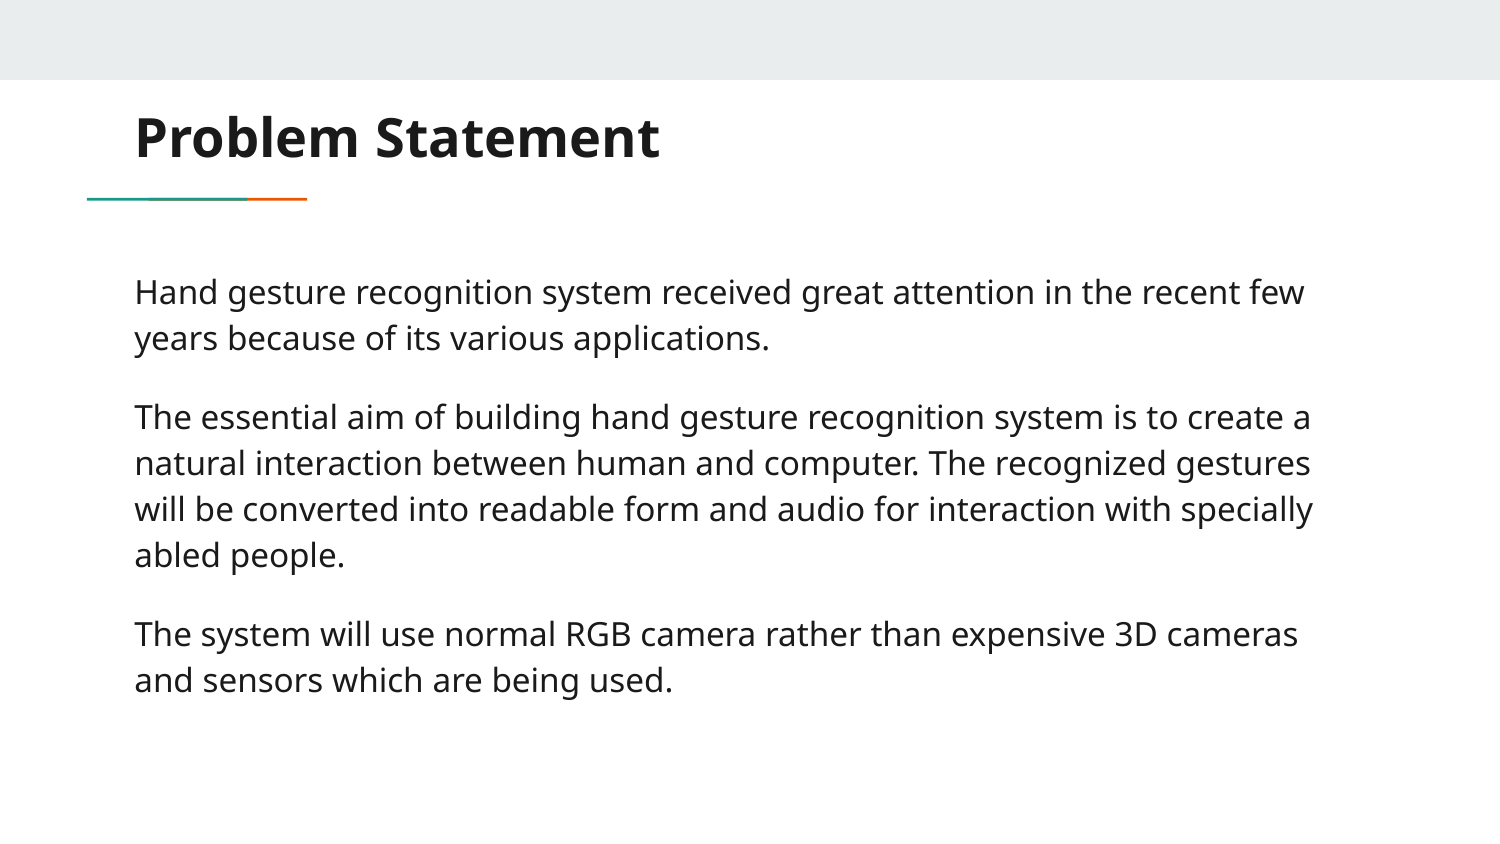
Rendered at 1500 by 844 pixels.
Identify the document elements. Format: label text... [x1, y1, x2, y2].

list Hand gesture recognition system received great attention in the recent few years because of its various applications. The essential aim of building hand gesture recognition system is to create a natural interaction between human and computer. The recognized gestures will be converted into readable form and audio for interaction with specially abled people. The system will use normal RGB camera rather than expensive 3D cameras and sensors which are being used. [119, 250, 1381, 761]
title Problem Statement [119, 88, 1381, 177]
